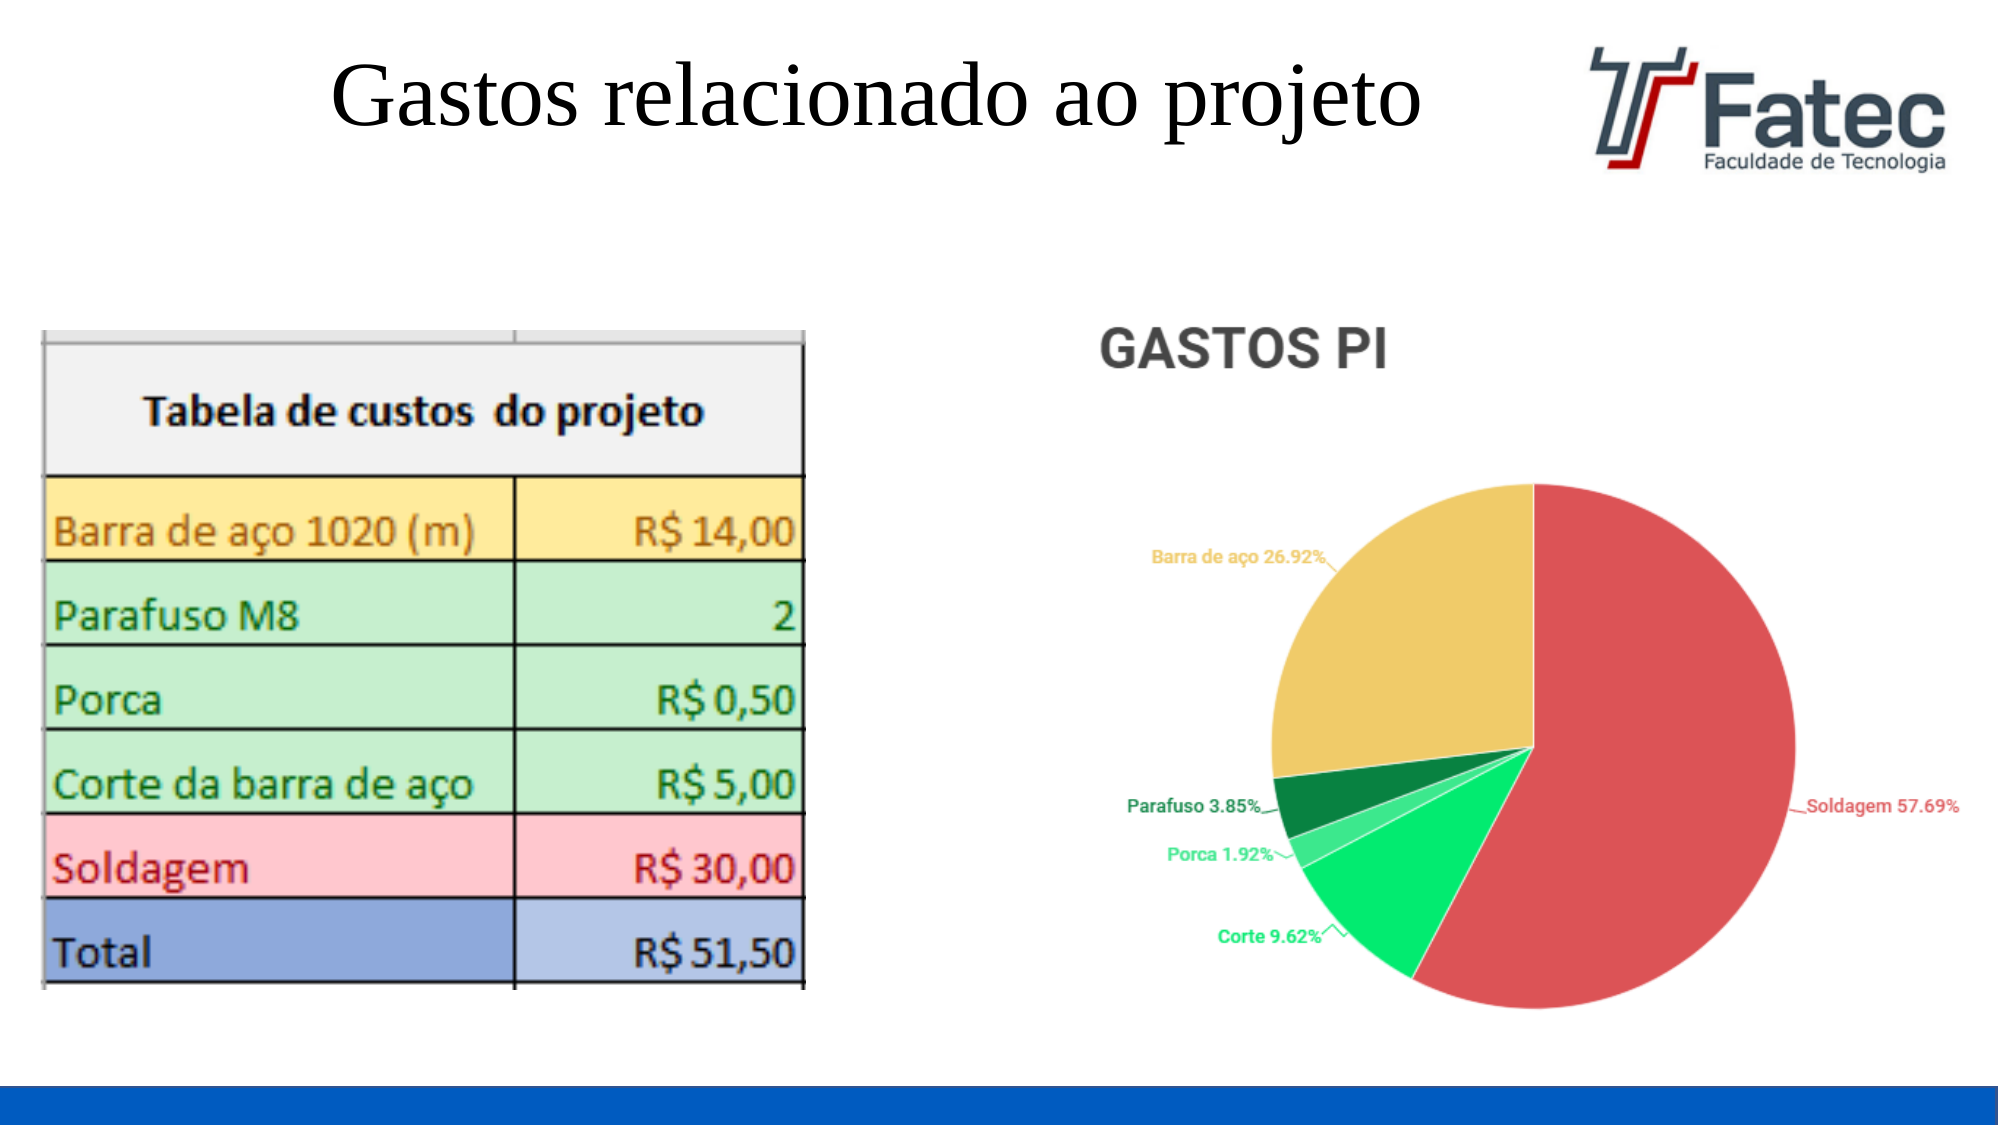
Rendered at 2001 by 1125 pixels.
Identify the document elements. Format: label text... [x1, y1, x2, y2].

picture [1531, 0, 2000, 233]
picture [40, 330, 806, 990]
picture [1056, 277, 2000, 1043]
title Gastos relacionado ao projeto [121, 39, 1635, 257]
